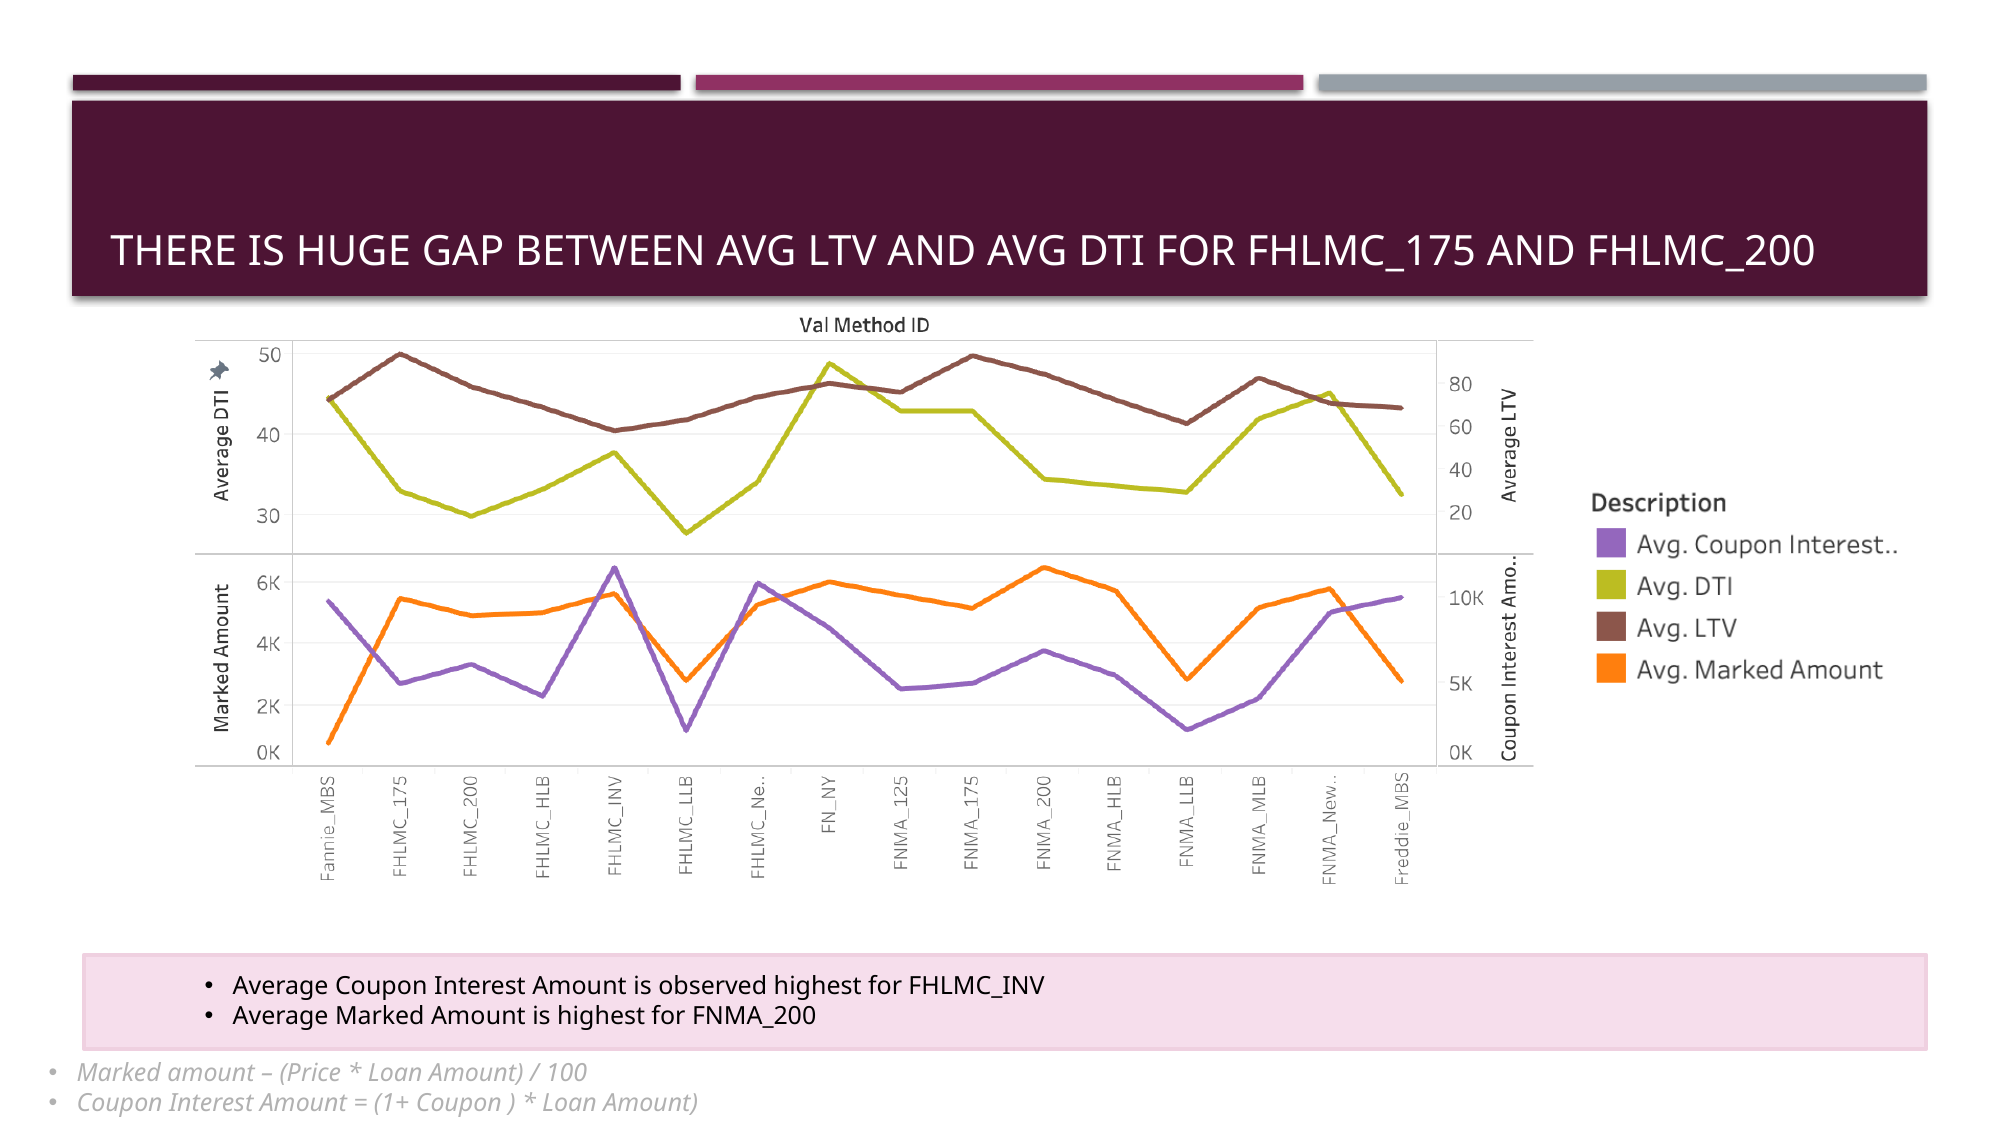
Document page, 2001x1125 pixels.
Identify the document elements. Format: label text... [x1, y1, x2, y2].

picture [1579, 478, 1927, 736]
text_box [82, 953, 189, 1049]
text_box Marked amount – (Price * Loan Amount) / 100 Coupon Interest Amount = (1+ Coupon ) * Loan Amount) [33, 1049, 1598, 1124]
picture [183, 306, 1539, 907]
title There is huge gap between avg ltv and avg dti for FHLMC_175 AND FHLMC_200 [95, 115, 1905, 282]
text_box Average Coupon Interest Amount is observed highest for FHLMC_INV Average Marked Amount is highest for FNMA_200 [189, 932, 1754, 1067]
text_box [1754, 953, 1928, 1051]
